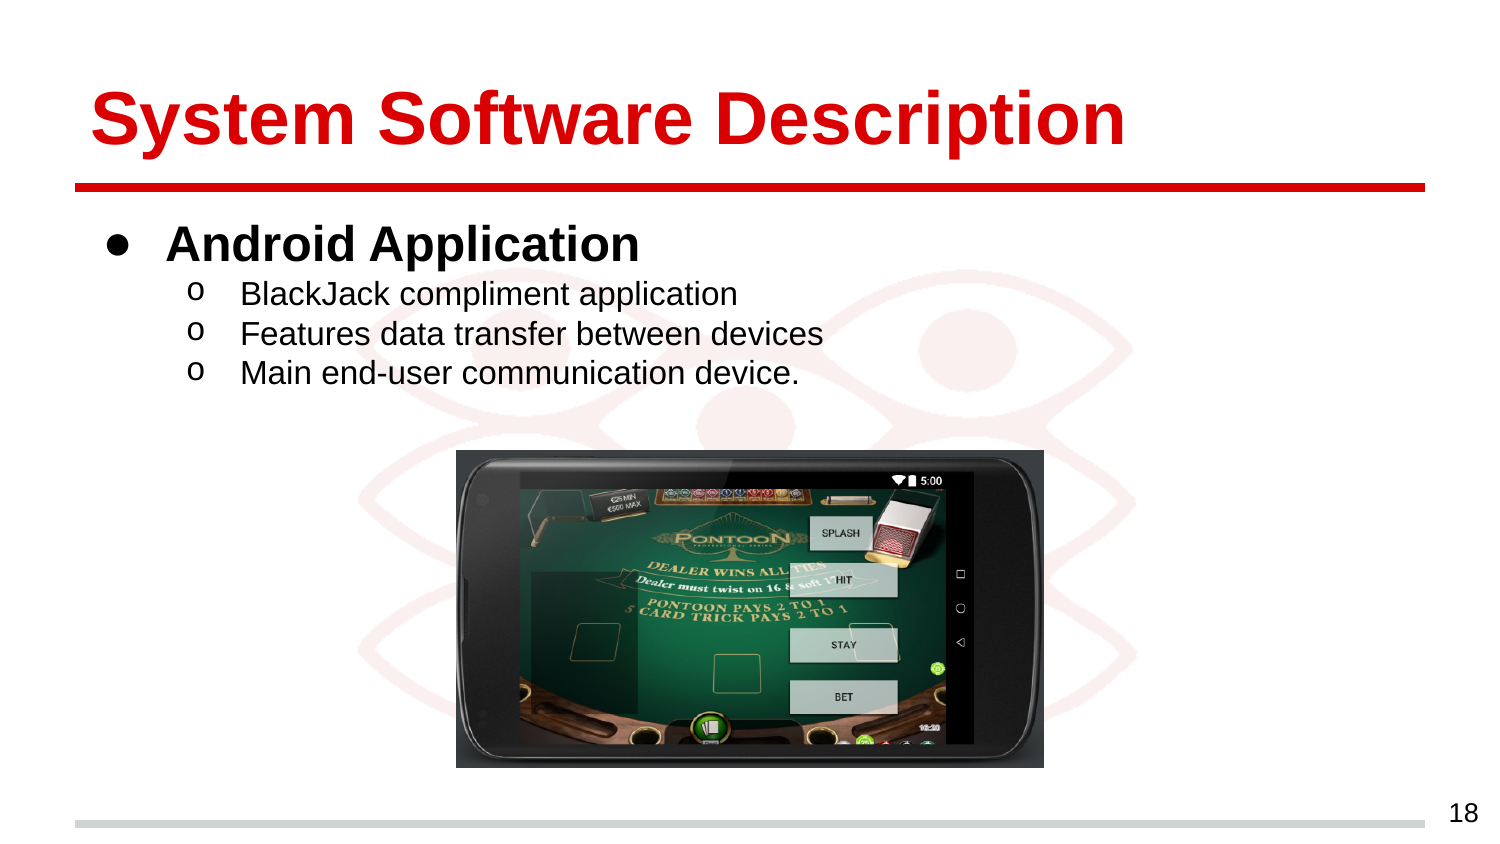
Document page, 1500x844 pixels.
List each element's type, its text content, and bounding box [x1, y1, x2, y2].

title System Software Description [75, 33, 1425, 175]
slide_number ‹#› [1403, 779, 1494, 844]
list Android Application BlackJack compliment application Features data transfer between devices Main end-user communication device. [75, 196, 1425, 808]
picture [456, 450, 1044, 769]
